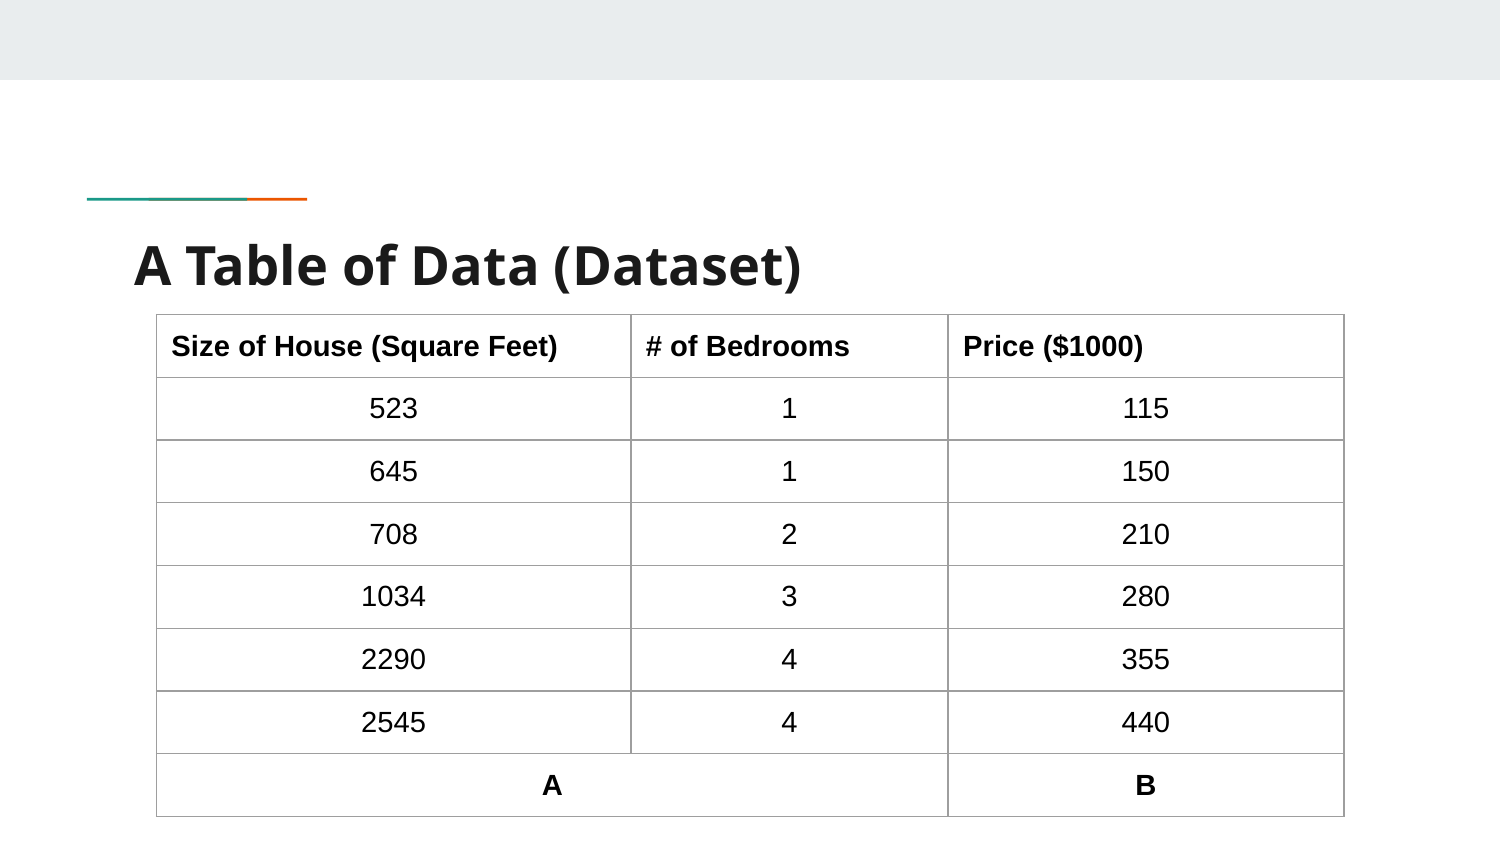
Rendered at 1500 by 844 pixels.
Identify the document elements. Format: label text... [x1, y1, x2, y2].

table_cell 115 [949, 378, 1343, 439]
table_cell 150 [949, 441, 1343, 502]
table_cell 355 [949, 629, 1343, 690]
table_cell 645 [157, 441, 630, 502]
table_cell 2 [632, 503, 947, 565]
table_cell 2290 [157, 629, 630, 690]
table_cell 4 [632, 692, 947, 753]
table_cell 280 [949, 566, 1343, 628]
table_header # of Bedrooms [632, 315, 947, 377]
table_cell 3 [632, 566, 947, 628]
table_cell 440 [949, 692, 1343, 753]
title A Table of Data (Dataset) [119, 216, 1381, 305]
table_cell 523 [157, 378, 630, 439]
table_cell 1 [632, 378, 947, 439]
table_cell 210 [949, 503, 1343, 565]
table_cell 2545 [157, 692, 630, 753]
table_cell B [949, 754, 1343, 816]
table_cell 1 [632, 441, 947, 502]
table_cell A [157, 754, 947, 816]
table_cell 4 [632, 629, 947, 690]
table_header Size of House (Square Feet) [157, 315, 630, 377]
table_header Price ($1000) [949, 315, 1343, 377]
table_cell 1034 [157, 566, 630, 628]
table_cell 708 [157, 503, 630, 565]
